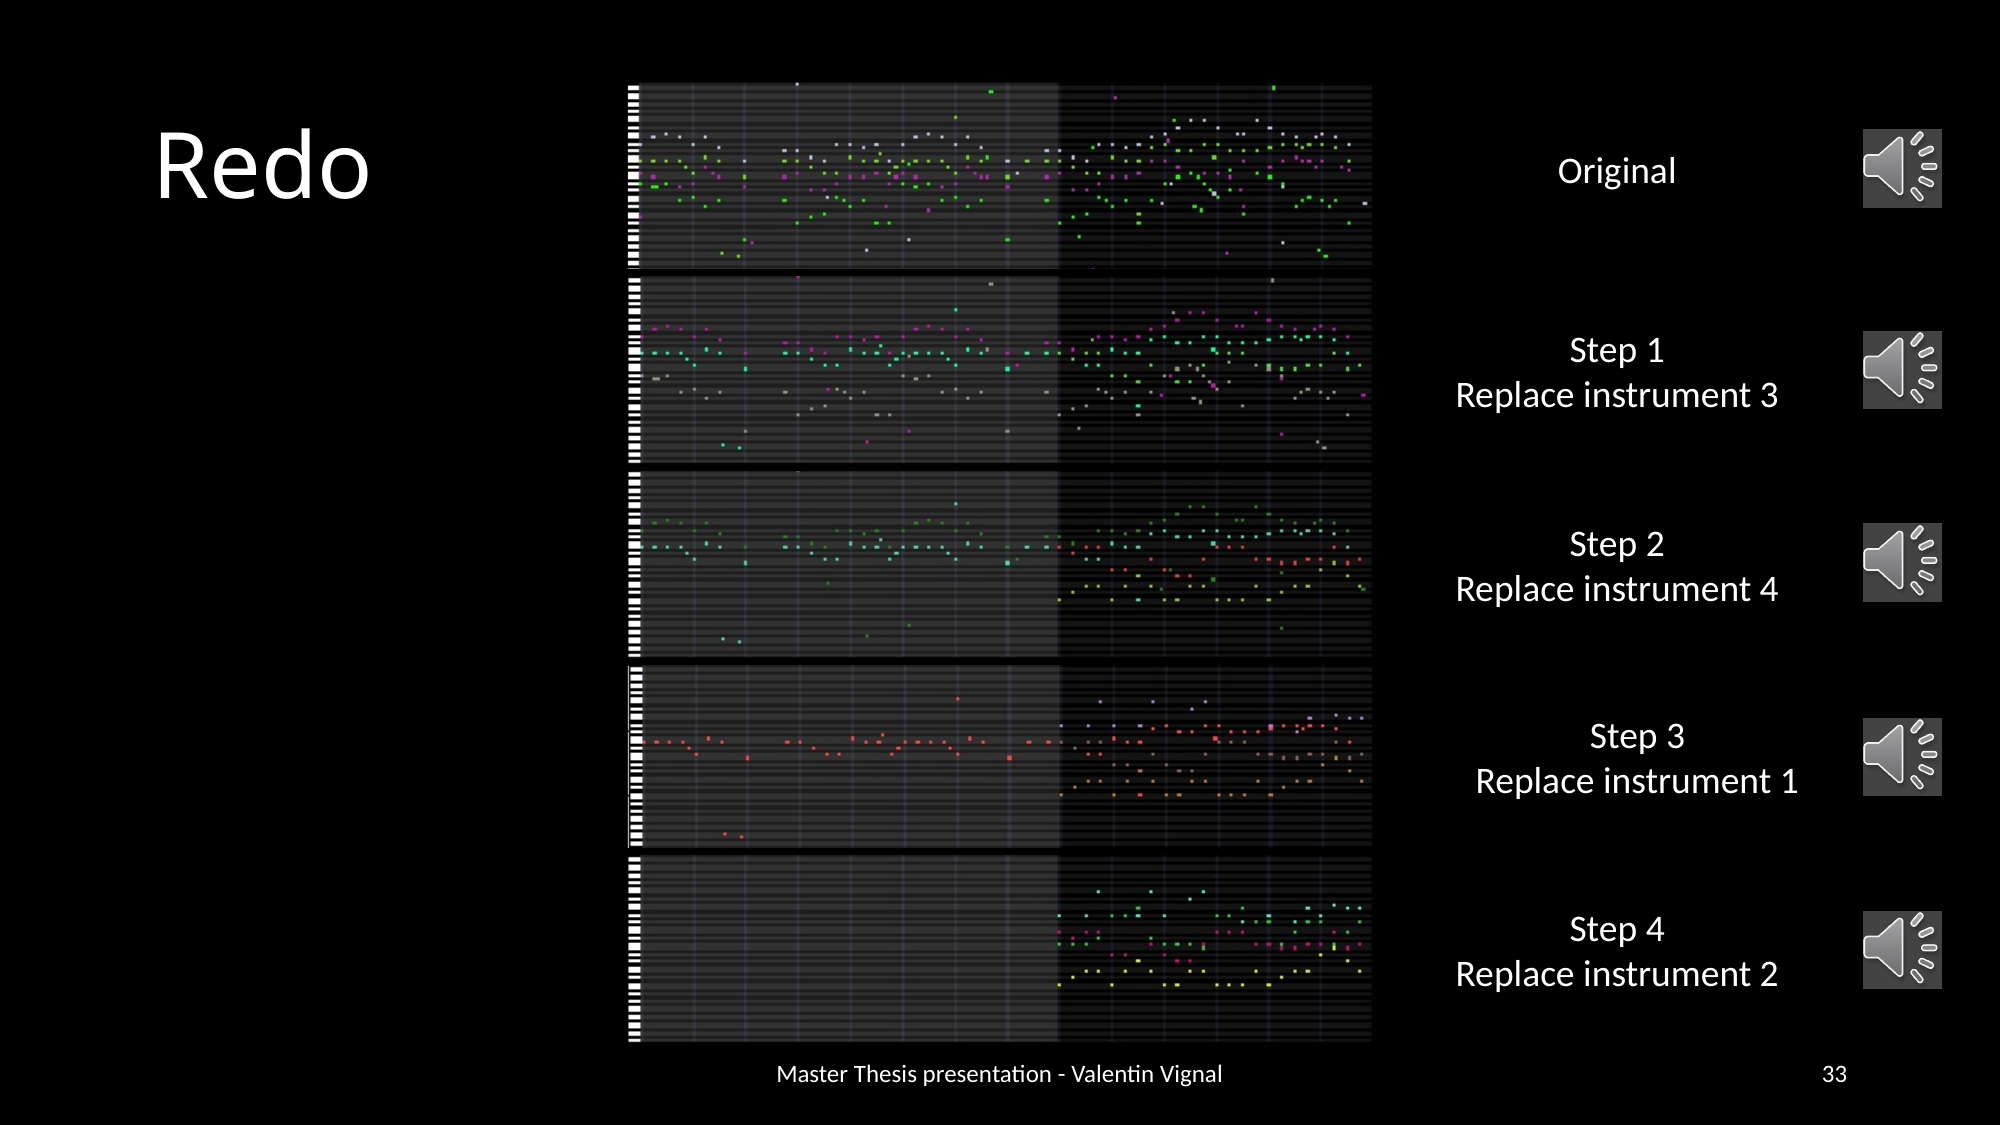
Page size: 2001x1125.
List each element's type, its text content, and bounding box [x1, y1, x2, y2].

picture [1862, 522, 1943, 603]
title Redo [137, 59, 1863, 278]
picture [1862, 128, 1943, 209]
footer Master Thesis presentation - Valentin Vignal [662, 1043, 1338, 1103]
picture [1862, 909, 1943, 990]
slide_number 33 [1412, 1042, 1863, 1103]
picture [1862, 716, 1943, 797]
picture [1862, 329, 1943, 410]
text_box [1438, 138, 1817, 1003]
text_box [627, 82, 1373, 1043]
